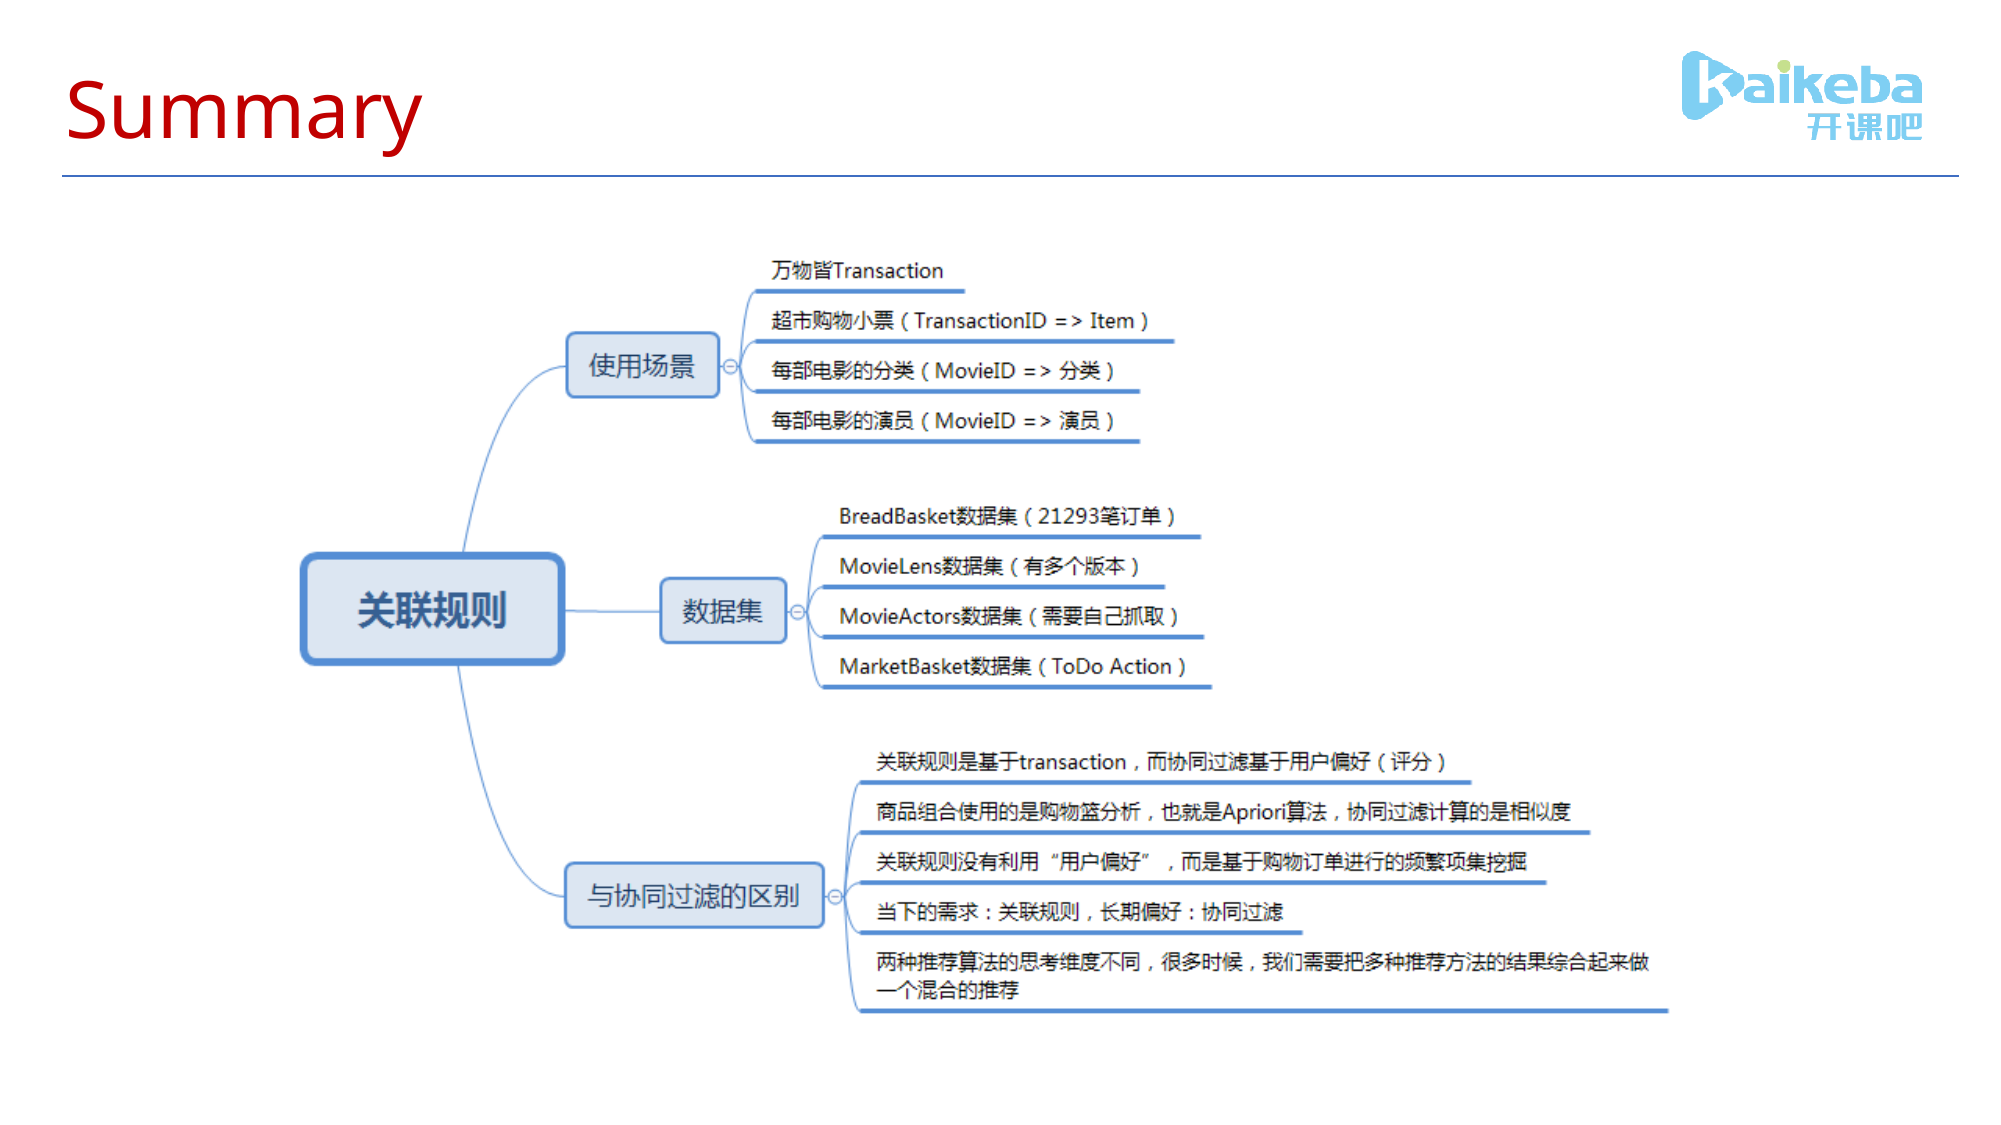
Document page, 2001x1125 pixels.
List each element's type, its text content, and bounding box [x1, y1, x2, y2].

text_box [1653, 21, 1950, 167]
picture [275, 222, 1696, 1037]
title Summary [57, 59, 1728, 167]
